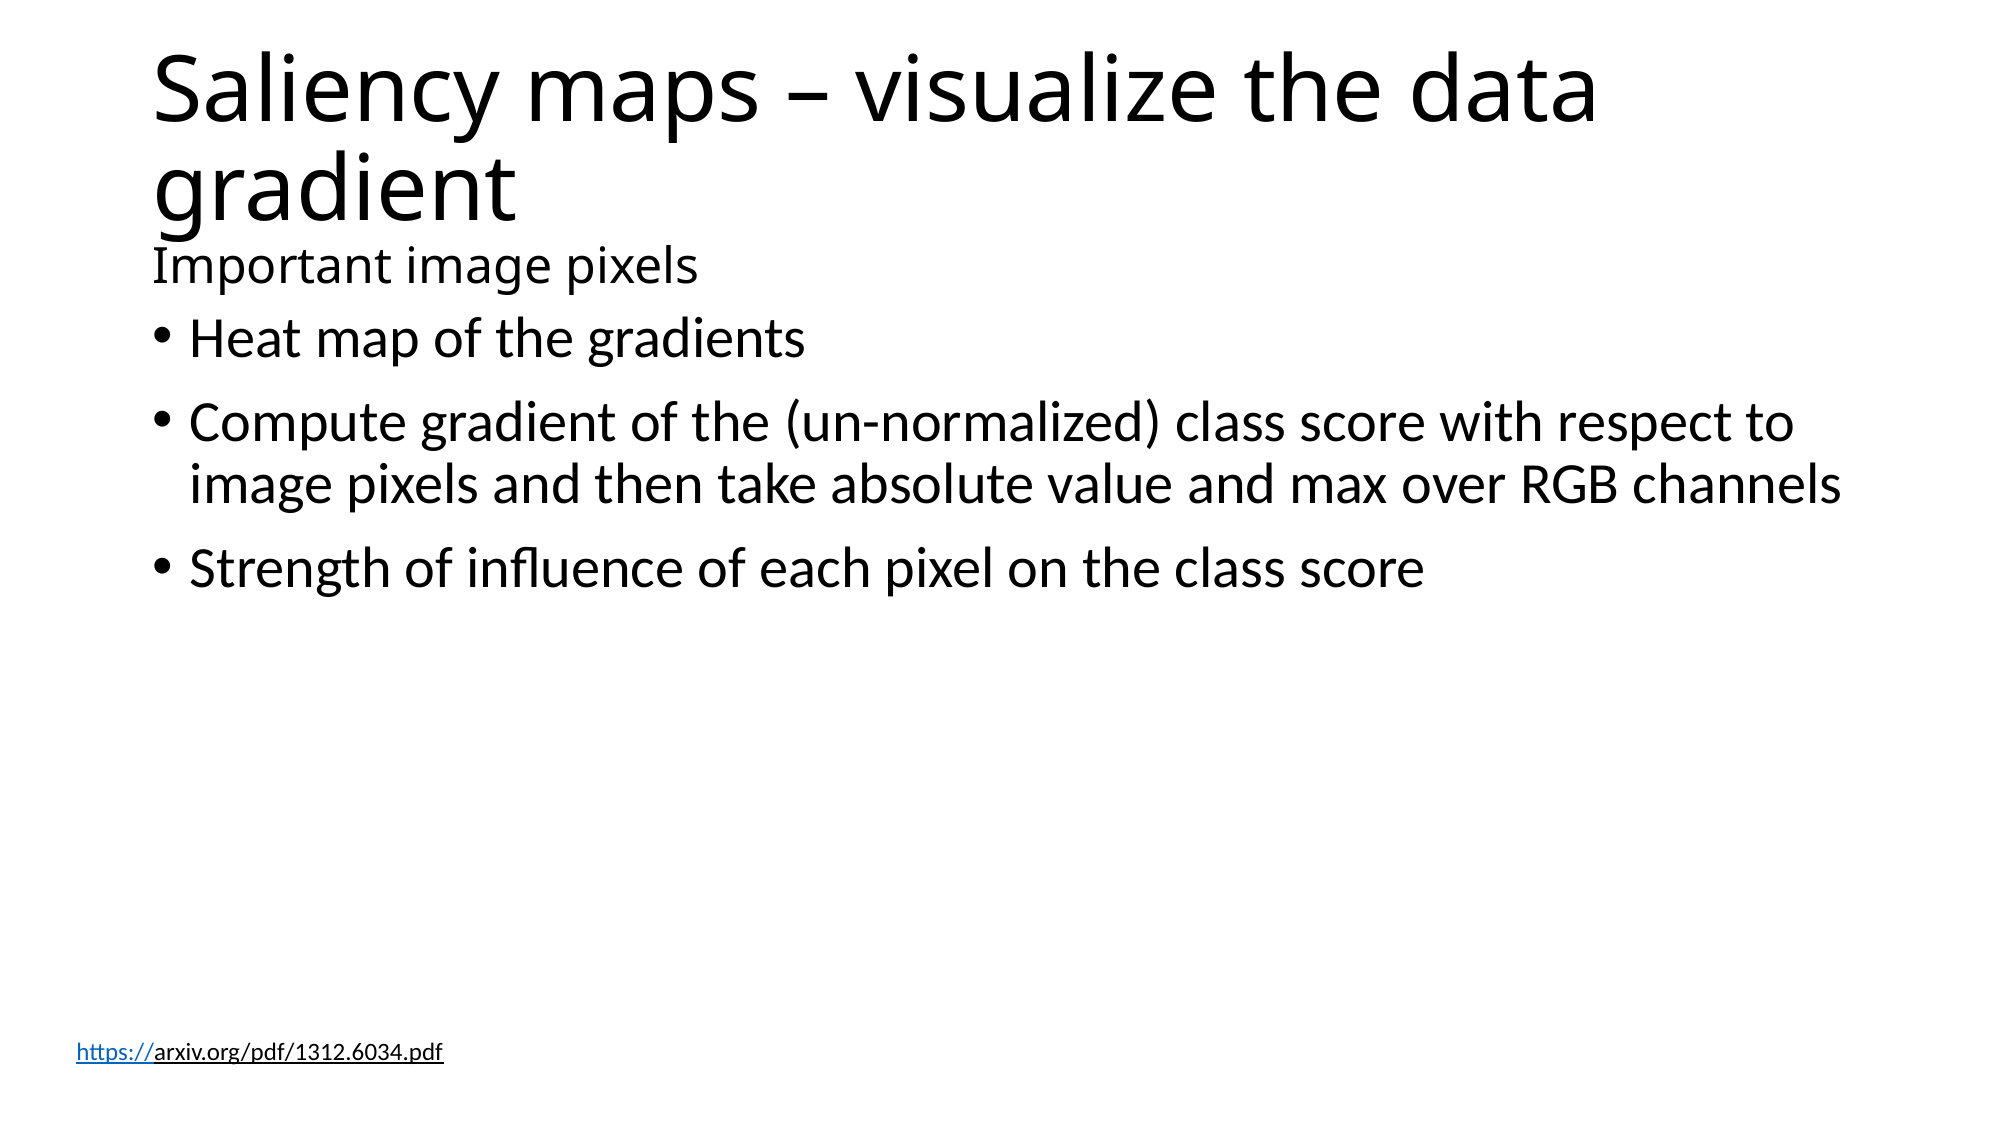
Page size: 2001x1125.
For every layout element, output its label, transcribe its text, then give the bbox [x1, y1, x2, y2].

list Heat map of the gradients Compute gradient of the (un-normalized) class score with respect to image pixels and then take absolute value and max over RGB channels Strength of influence of each pixel on the class score [137, 299, 1863, 1014]
title Saliency maps – visualize the data gradient Important image pixels [137, 59, 1863, 278]
text_box https://arxiv.org/pdf/1312.6034.pdf [61, 1027, 465, 1073]
